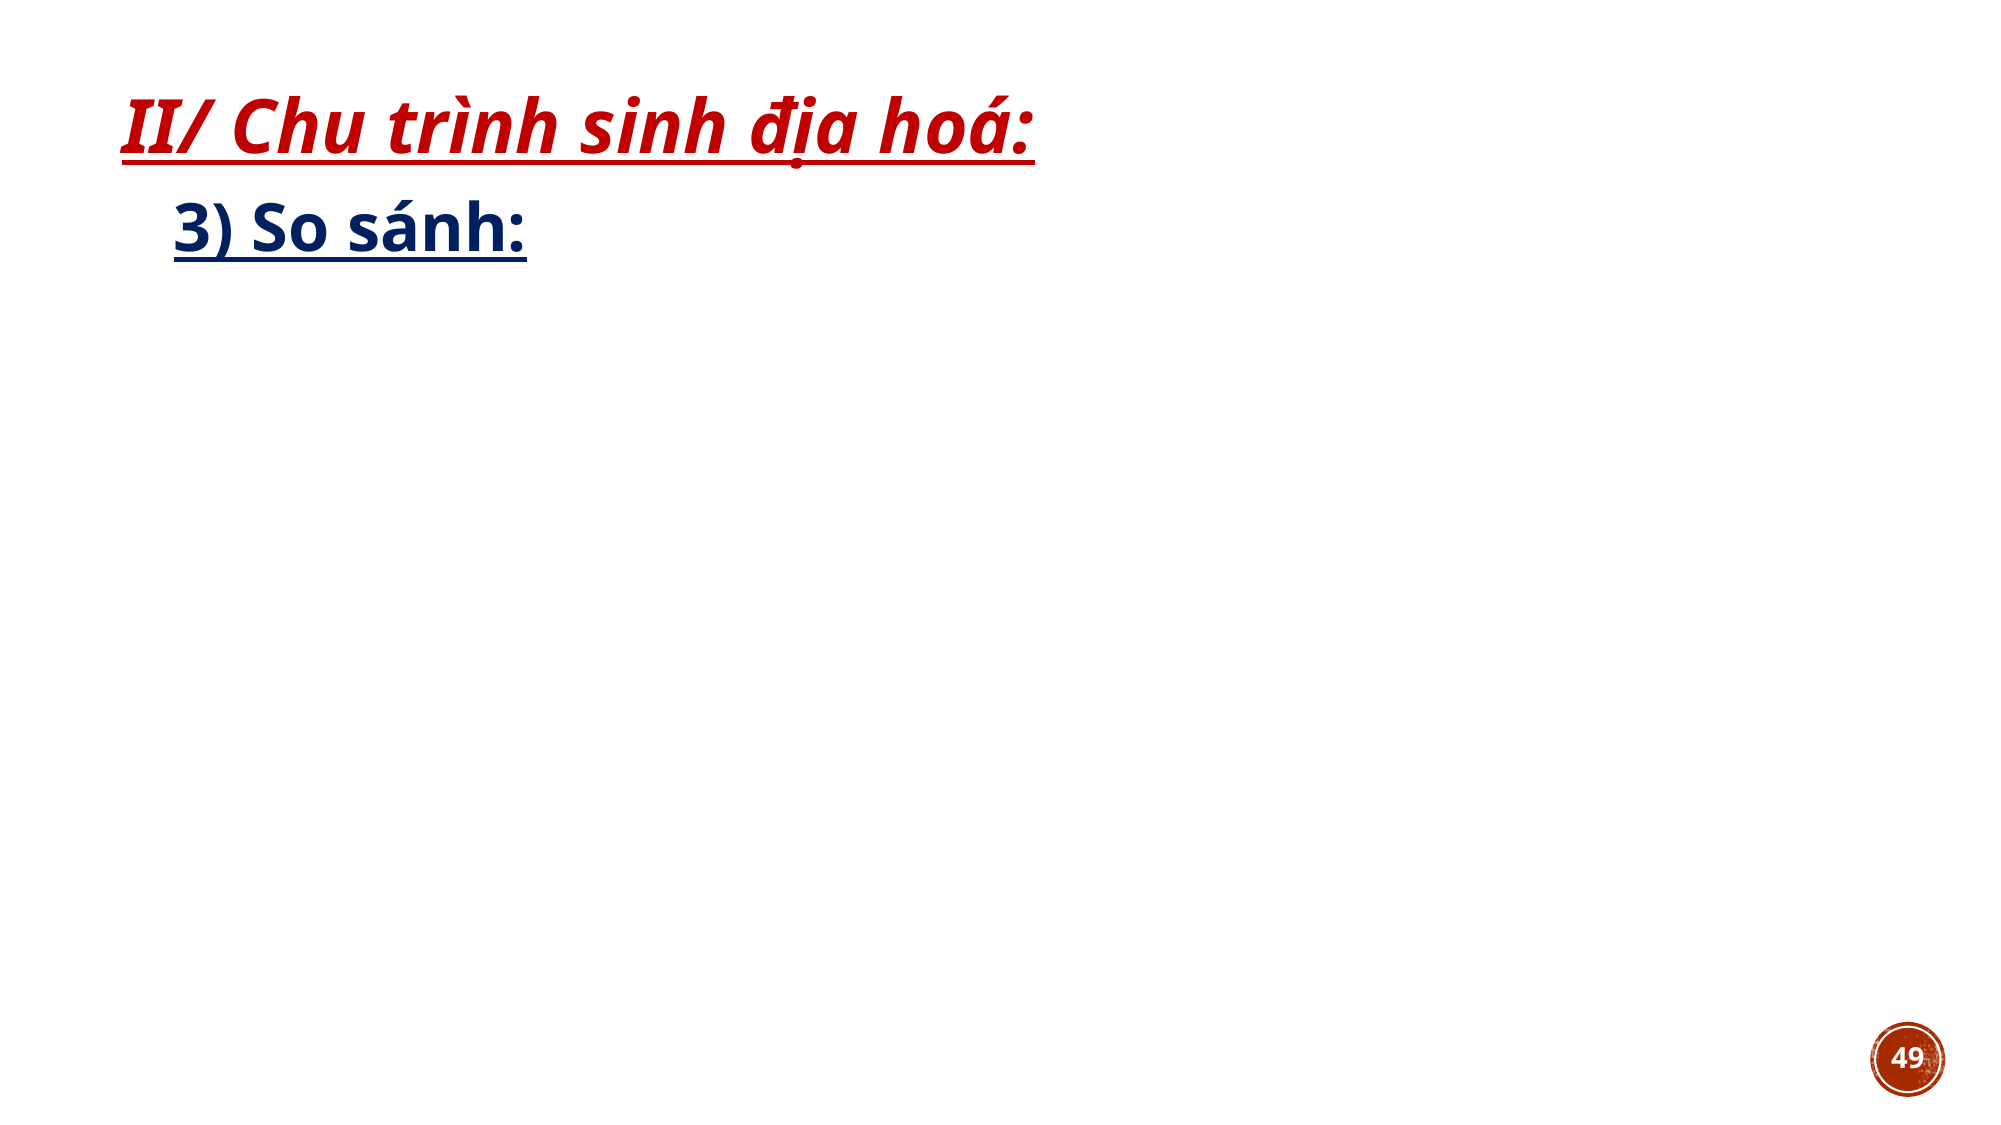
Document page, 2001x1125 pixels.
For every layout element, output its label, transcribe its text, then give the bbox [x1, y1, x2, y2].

text_box 3) So sánh: [158, 177, 1145, 273]
text_box II/ Chu trình sinh địa hoá: [107, 71, 1315, 177]
slide_number 49 [1855, 1028, 1961, 1089]
